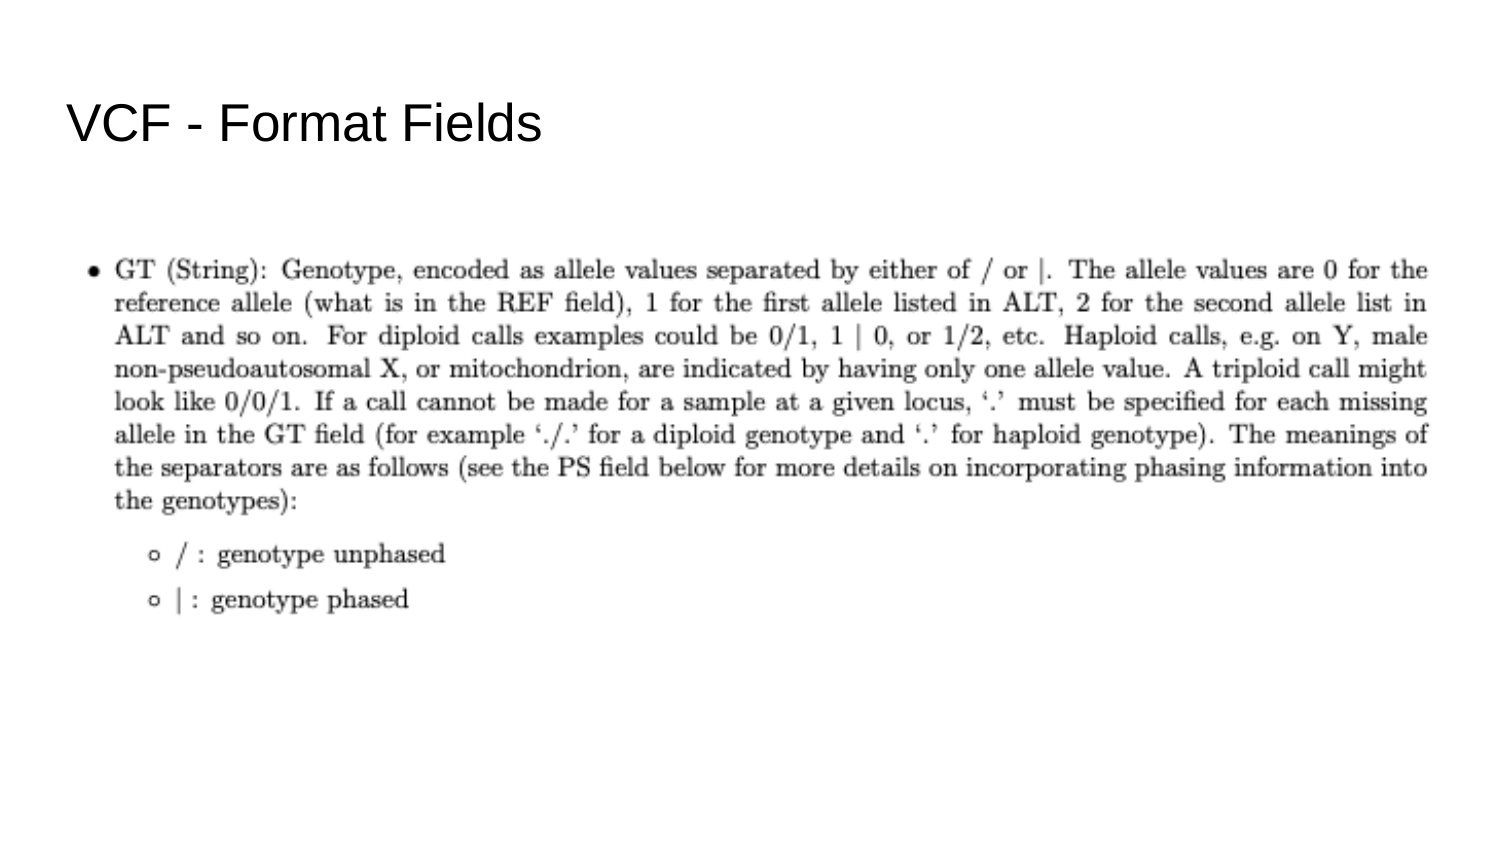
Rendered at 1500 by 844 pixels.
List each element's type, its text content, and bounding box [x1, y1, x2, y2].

title VCF - Format Fields [51, 72, 1449, 167]
picture [78, 246, 1458, 634]
